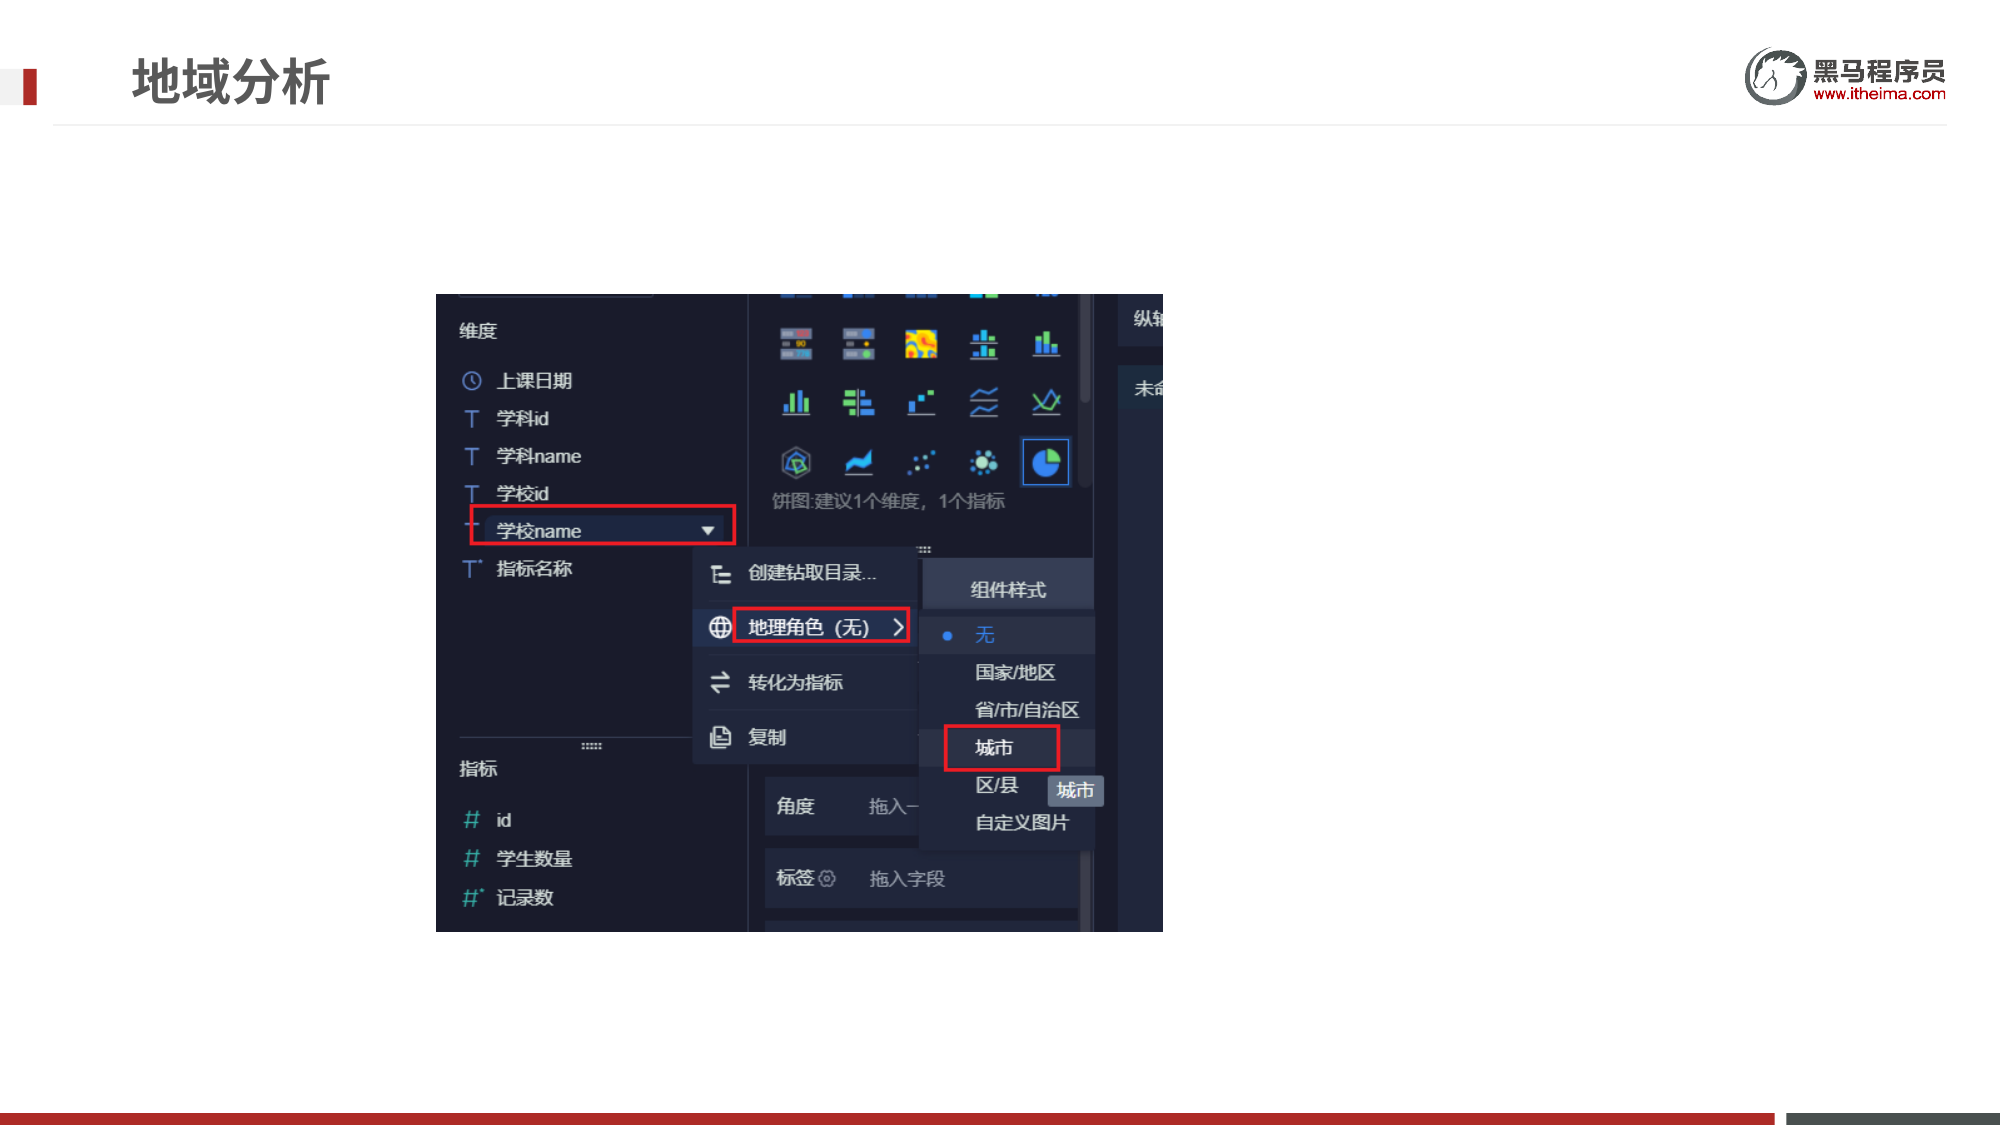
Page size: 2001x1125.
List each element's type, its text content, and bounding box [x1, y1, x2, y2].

title 地域分析 [116, 38, 1556, 124]
picture [436, 294, 1164, 933]
picture [1744, 46, 1946, 106]
